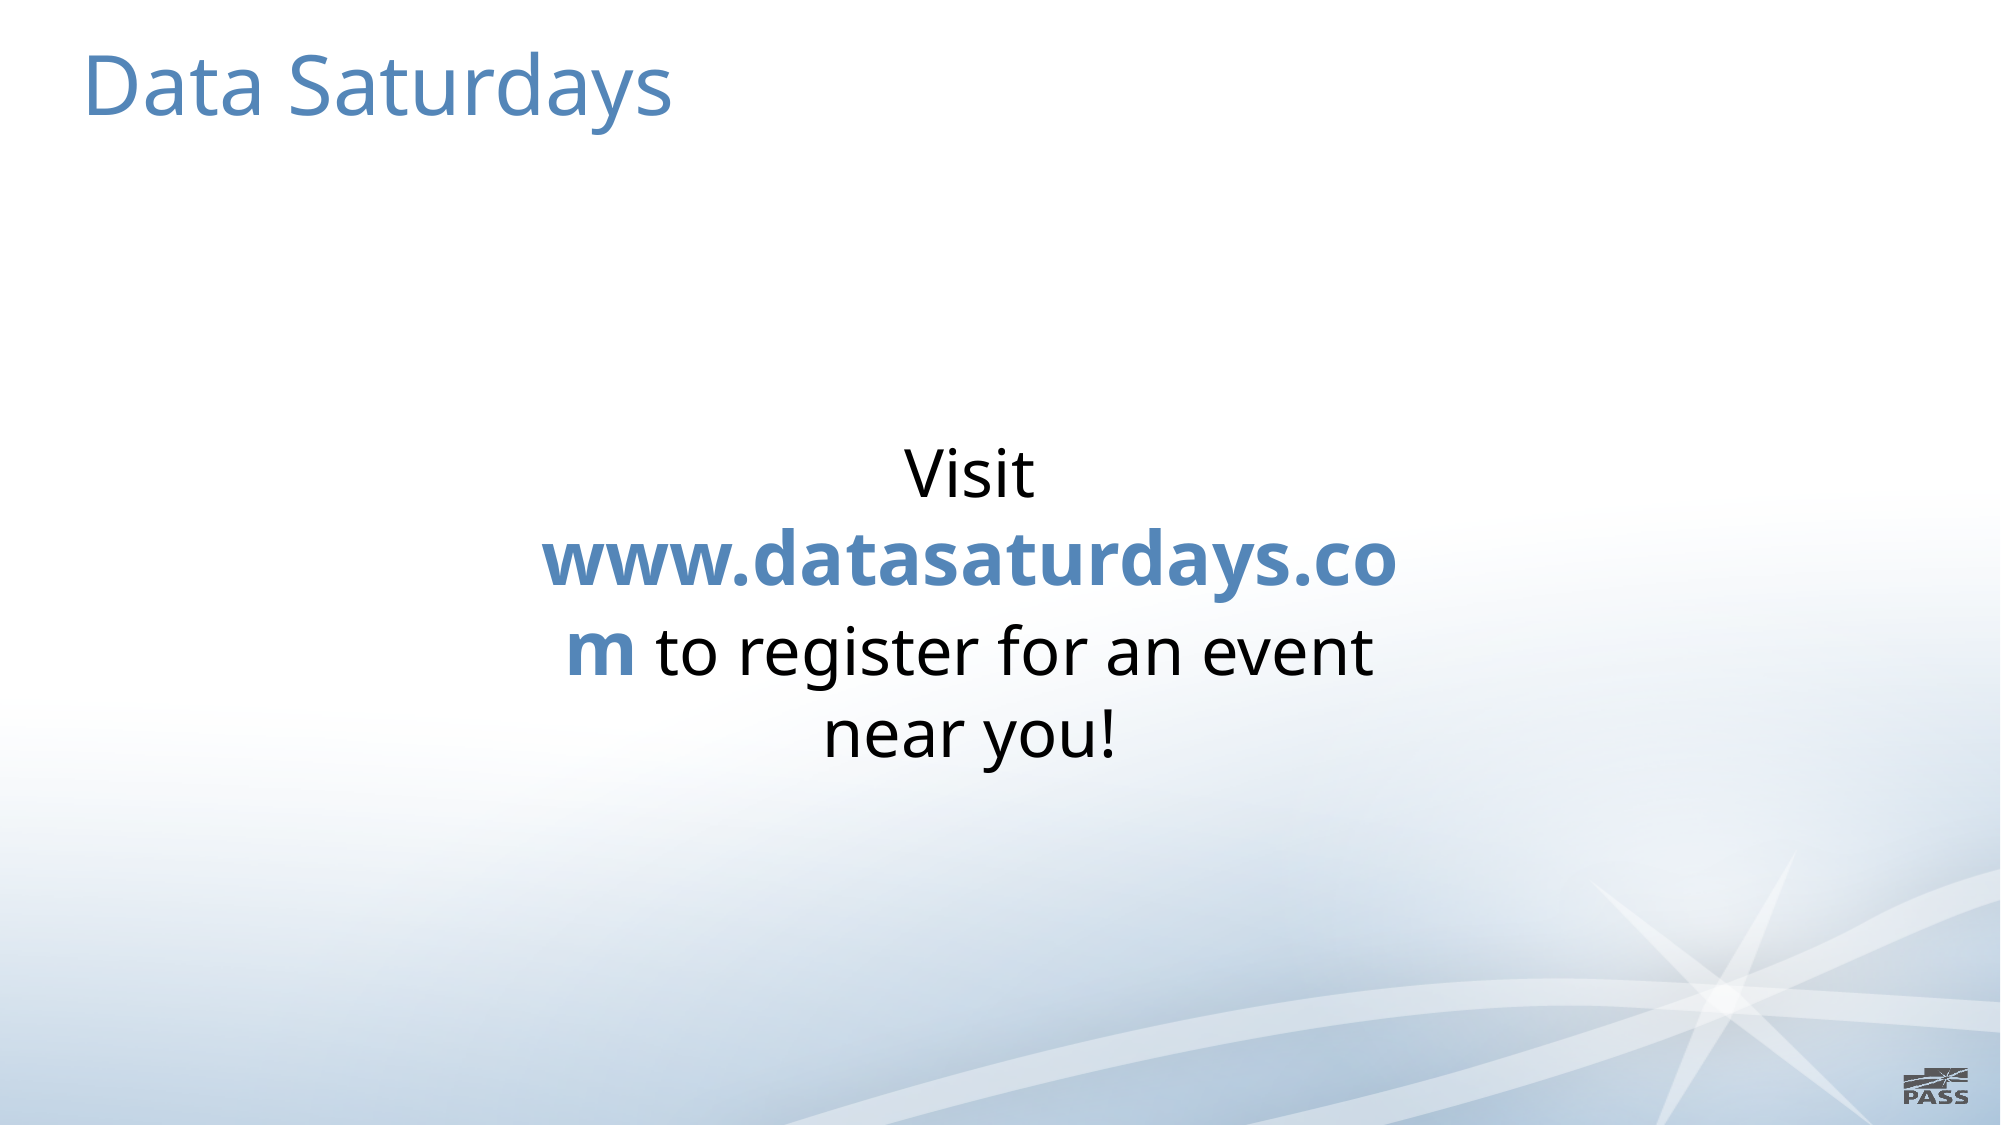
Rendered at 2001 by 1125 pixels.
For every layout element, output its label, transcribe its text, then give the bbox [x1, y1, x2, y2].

text_box Visit www.datasaturdays.com to register for an event near you! [507, 423, 1433, 779]
picture [0, 0, 2001, 1125]
text_box Data Saturdays [66, 51, 1415, 165]
